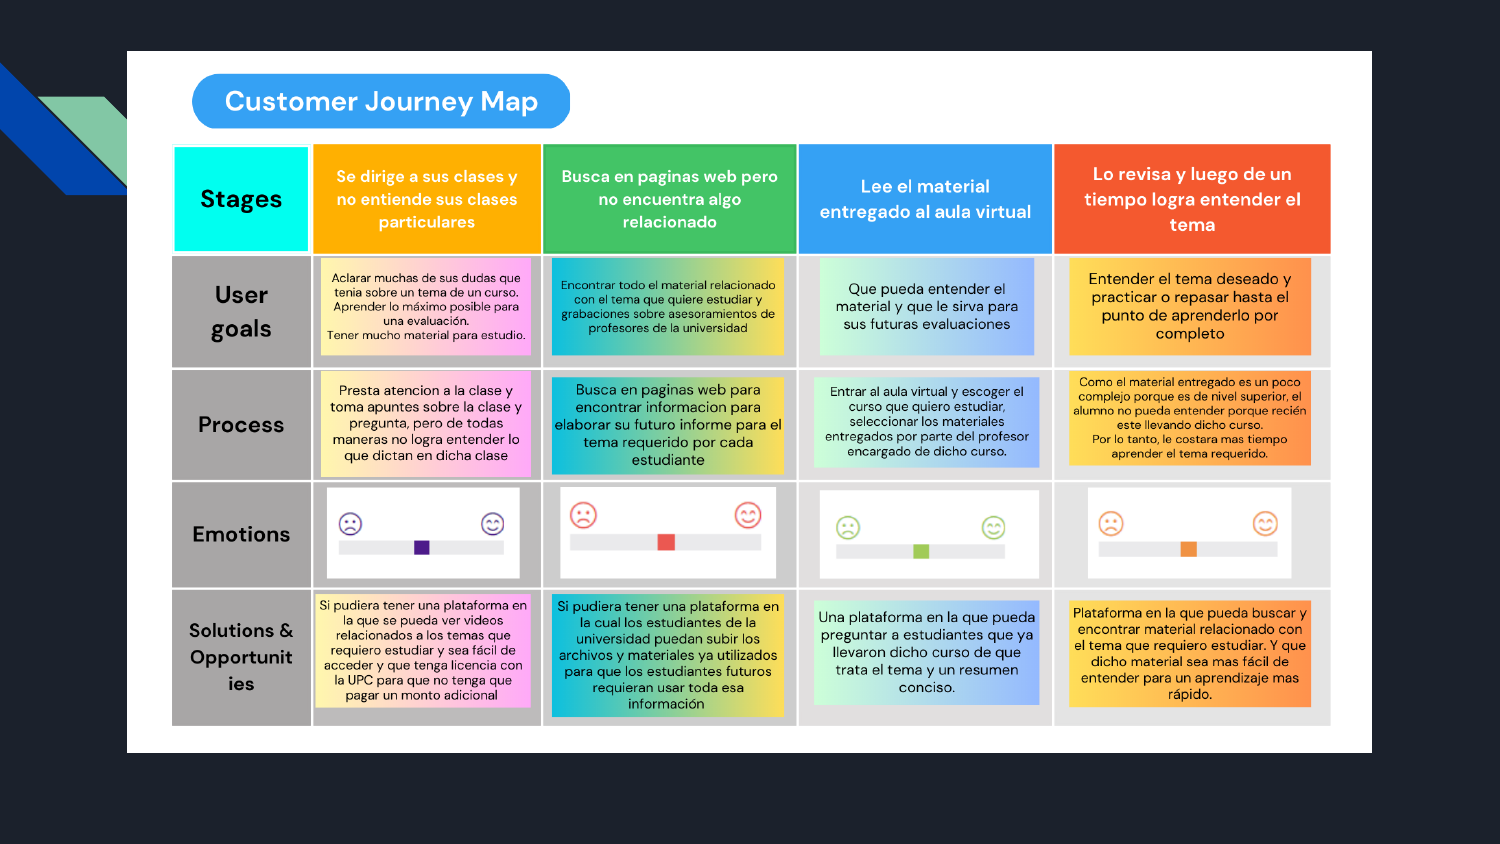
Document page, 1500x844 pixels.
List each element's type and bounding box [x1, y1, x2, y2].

picture [127, 51, 1373, 753]
